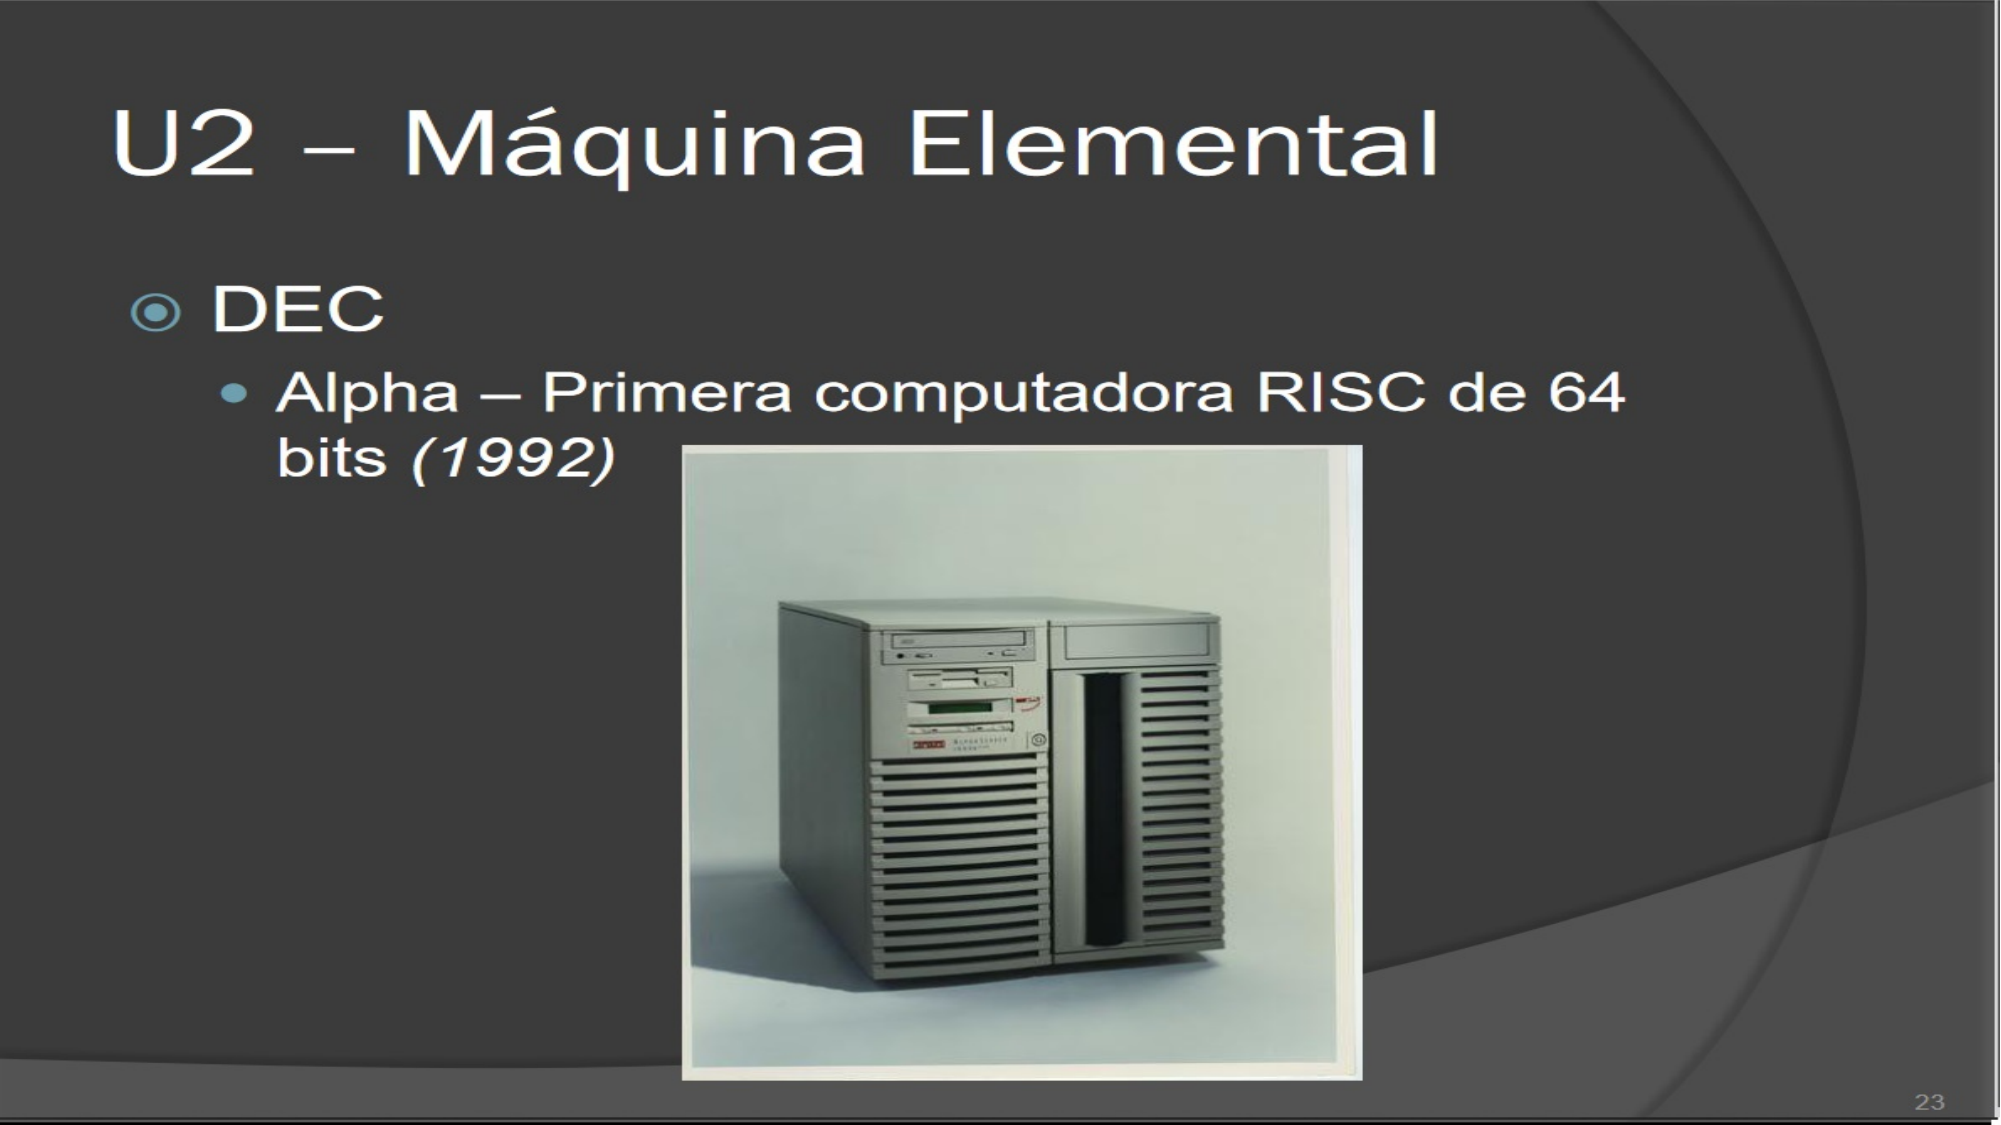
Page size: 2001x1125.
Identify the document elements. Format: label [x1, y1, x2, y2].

list [0, 0, 2000, 1125]
